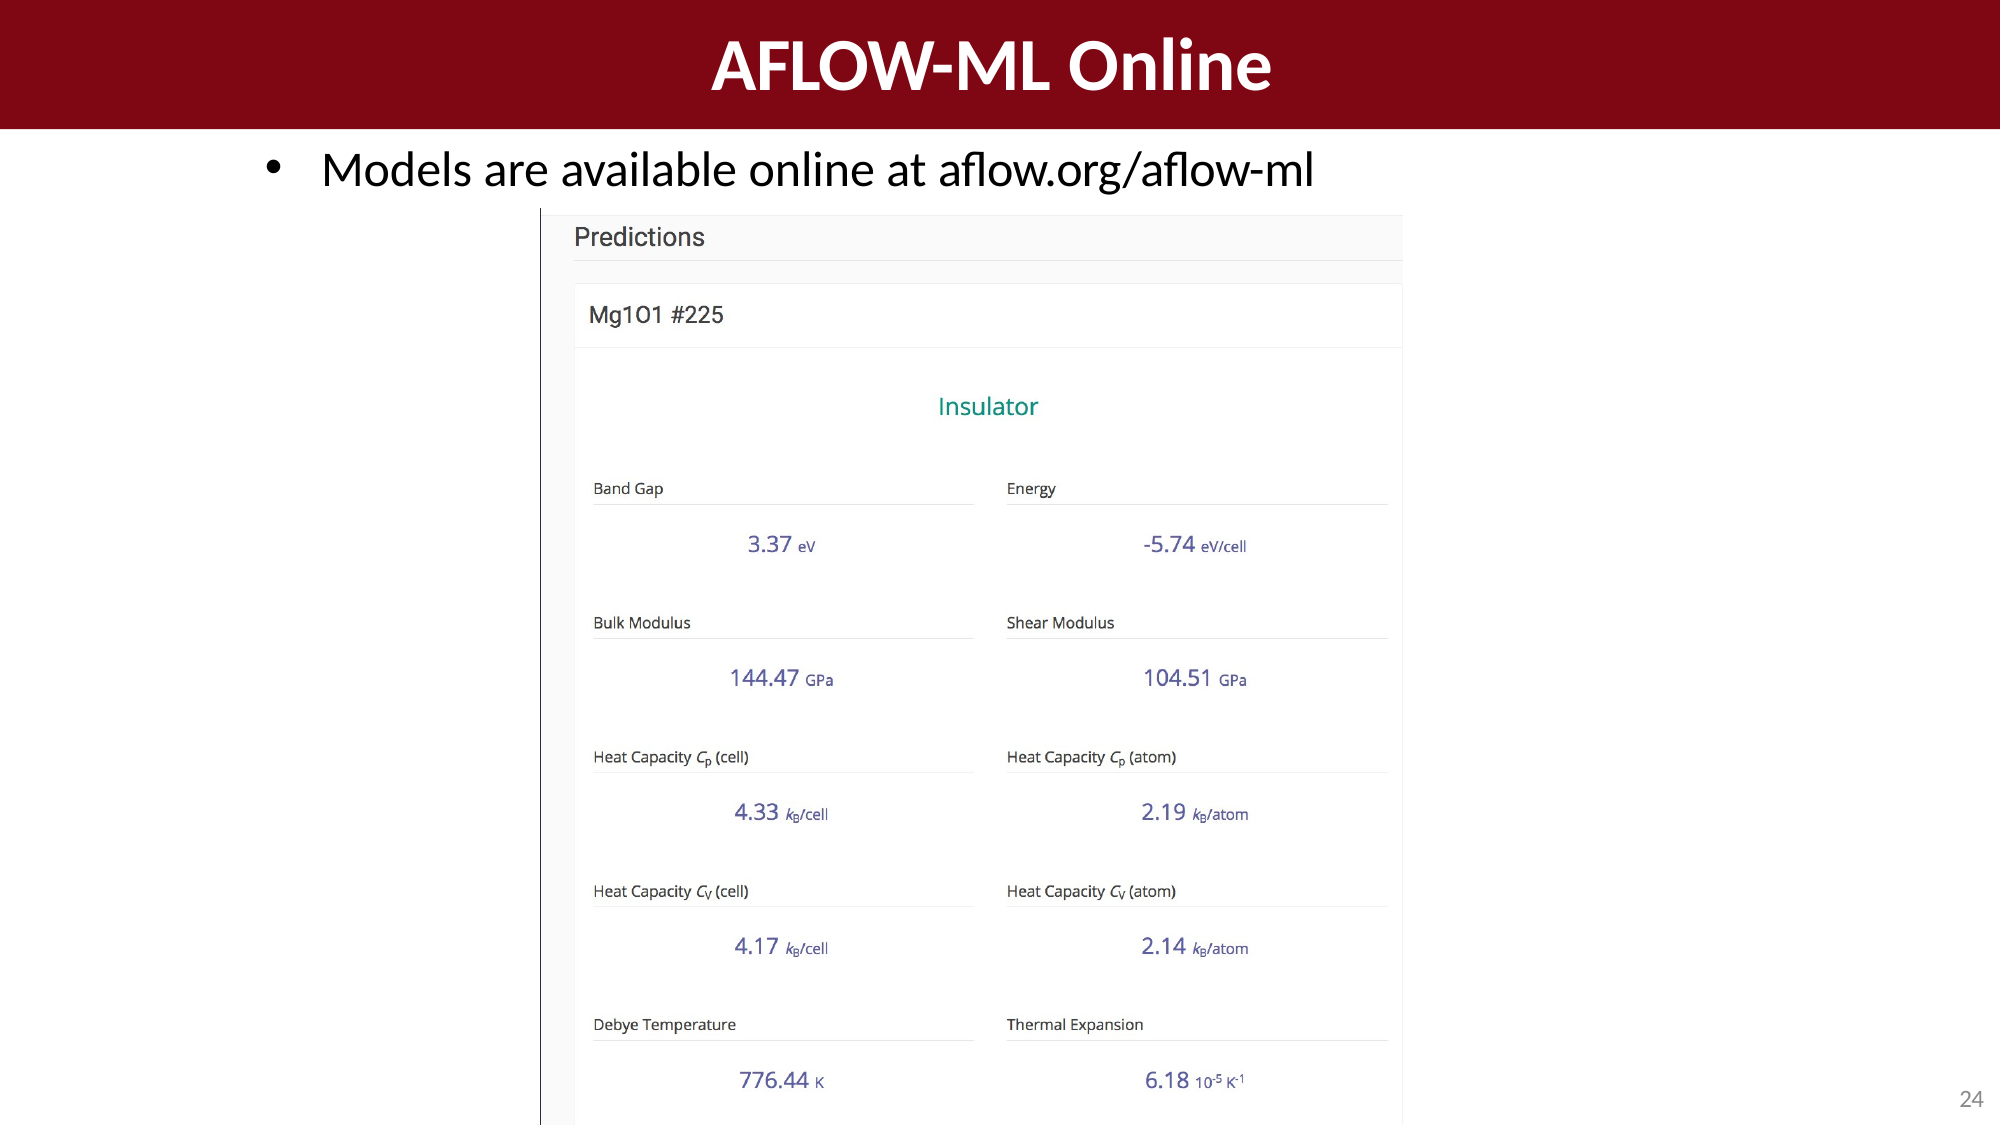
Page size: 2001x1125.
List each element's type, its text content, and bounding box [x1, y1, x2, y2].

text_box Models are available online at aflow.org/aflow-ml [262, 134, 1328, 197]
slide_number 22 [1953, 1081, 1994, 1125]
title AFLOW-ML Online [44, 13, 1949, 204]
picture [539, 208, 1403, 1125]
